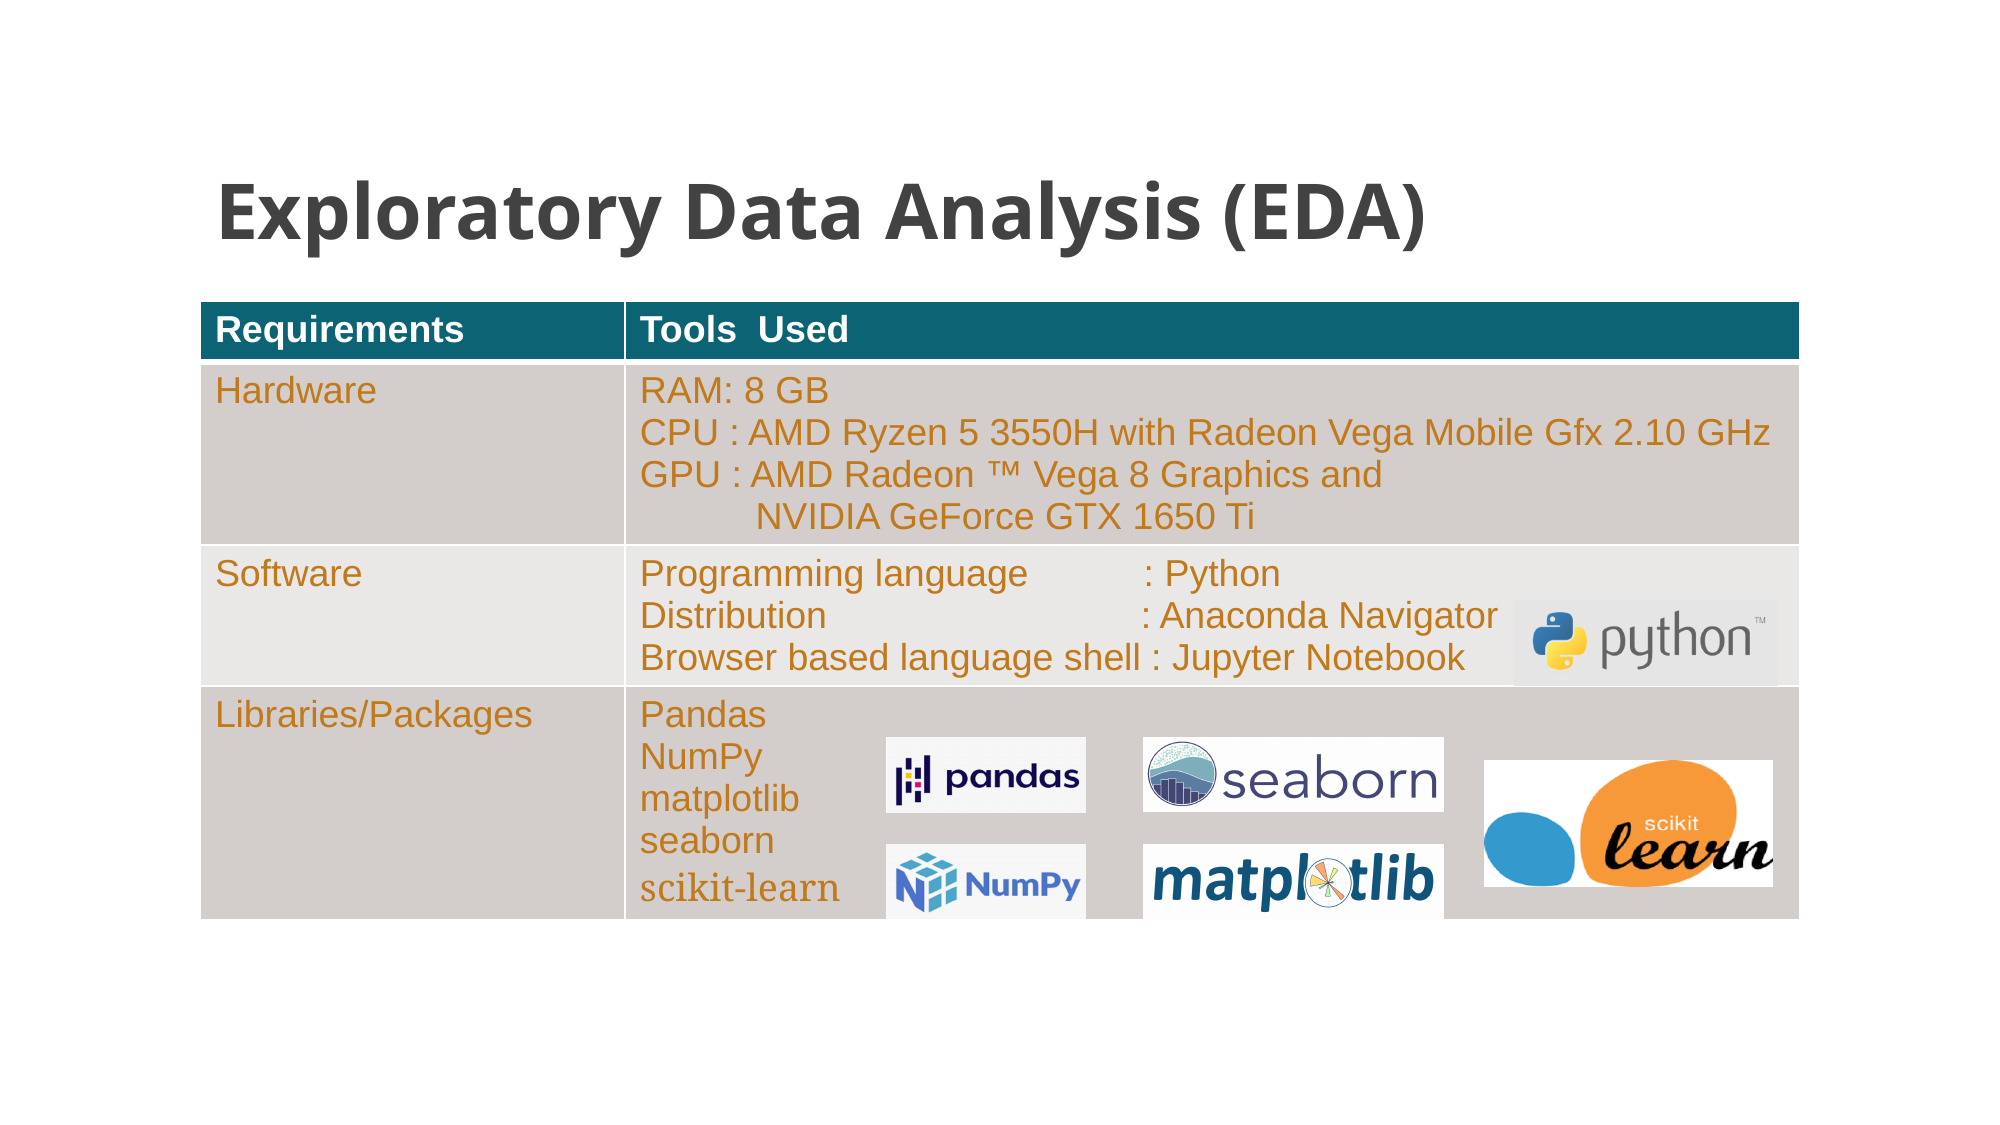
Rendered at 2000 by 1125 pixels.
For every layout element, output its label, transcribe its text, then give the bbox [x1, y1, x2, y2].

table_header Requirements [201, 302, 624, 359]
picture [1484, 760, 1773, 887]
picture [1513, 599, 1778, 686]
title Exploratory Data Analysis (EDA) [199, 70, 1800, 263]
picture [1143, 737, 1445, 812]
picture [886, 737, 1086, 813]
picture [1143, 844, 1445, 920]
table_header Tools Used [626, 302, 1799, 359]
table_cell Pandas NumPy matplotlib seaborn scikit-learn [626, 687, 1799, 919]
table_cell Hardware [201, 365, 624, 544]
table_cell Programming language : Python Distribution : Anaconda Navigator Browser based language shell : Jupyter Notebook [626, 546, 1799, 685]
table_cell Software [201, 546, 624, 685]
picture [886, 844, 1086, 920]
table_cell Libraries/Packages [201, 687, 624, 919]
table_cell RAM: 8 GB CPU : AMD Ryzen 5 3550H with Radeon Vega Mobile Gfx 2.10 GHz GPU : AMD Radeon ™ Vega 8 Graphics and NVIDIA GeForce GTX 1650 Ti [626, 365, 1799, 544]
